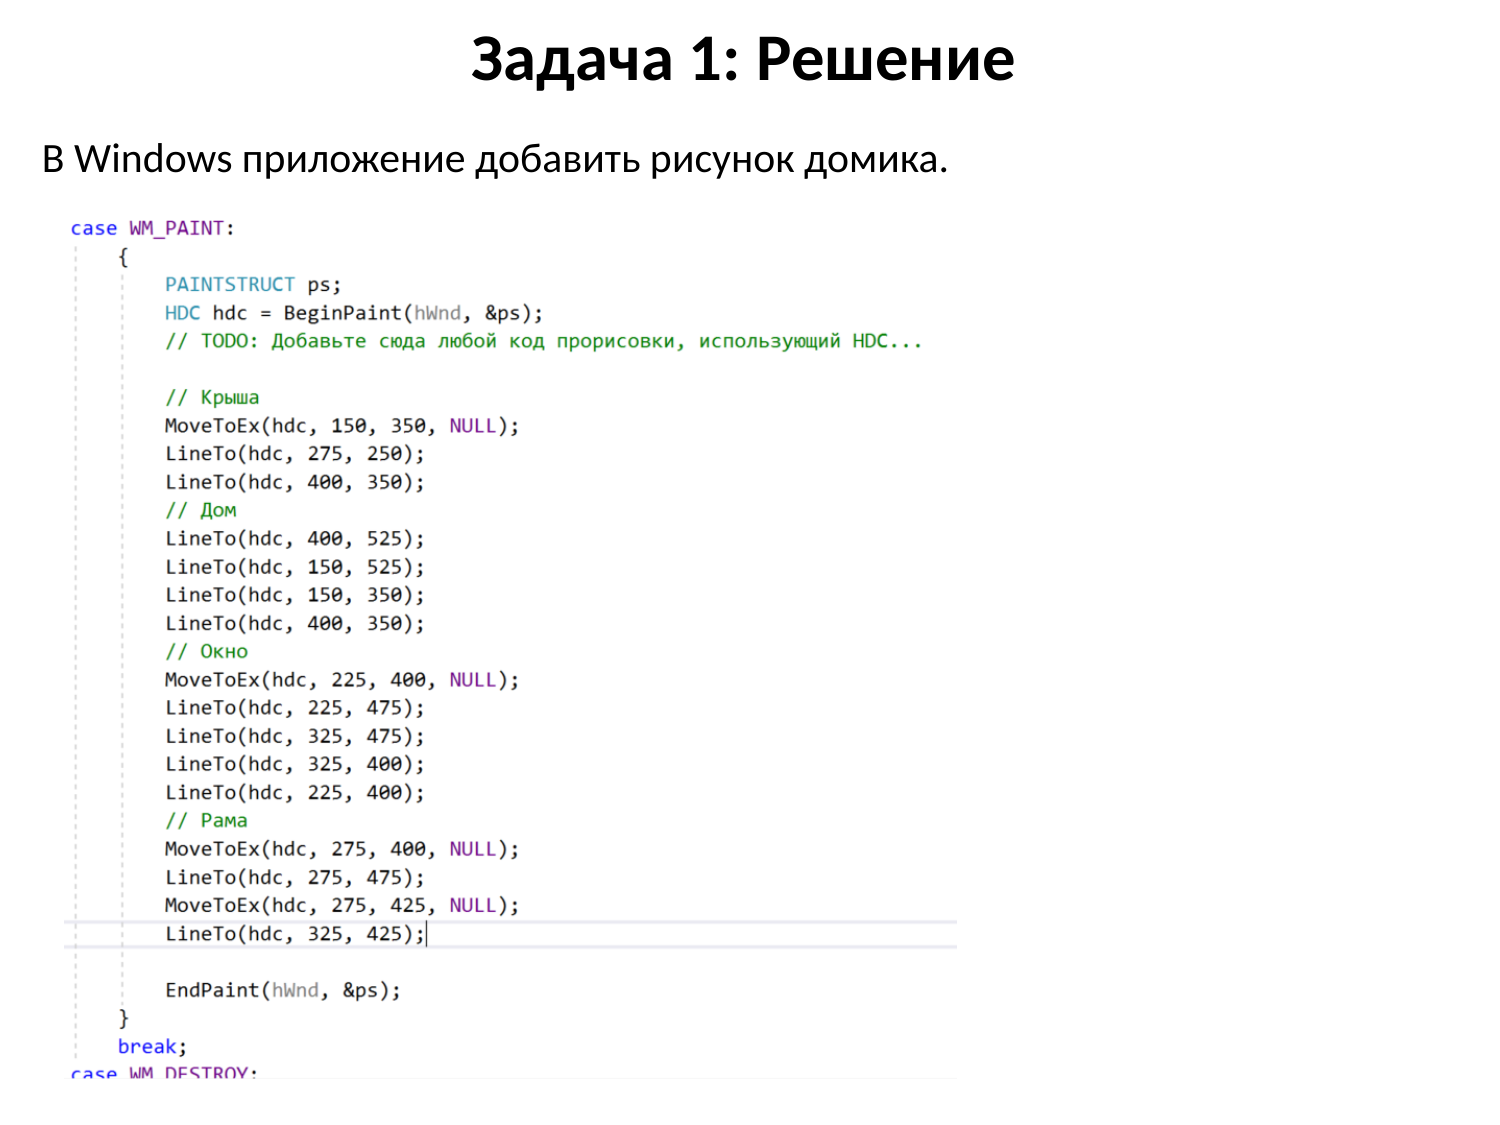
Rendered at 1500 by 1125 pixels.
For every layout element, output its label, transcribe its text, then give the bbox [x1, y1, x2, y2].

text_box В Windows приложение добавить рисунок домика. [17, 123, 1483, 188]
picture [64, 219, 957, 1079]
title Задача 1: Решение [29, 19, 1459, 88]
